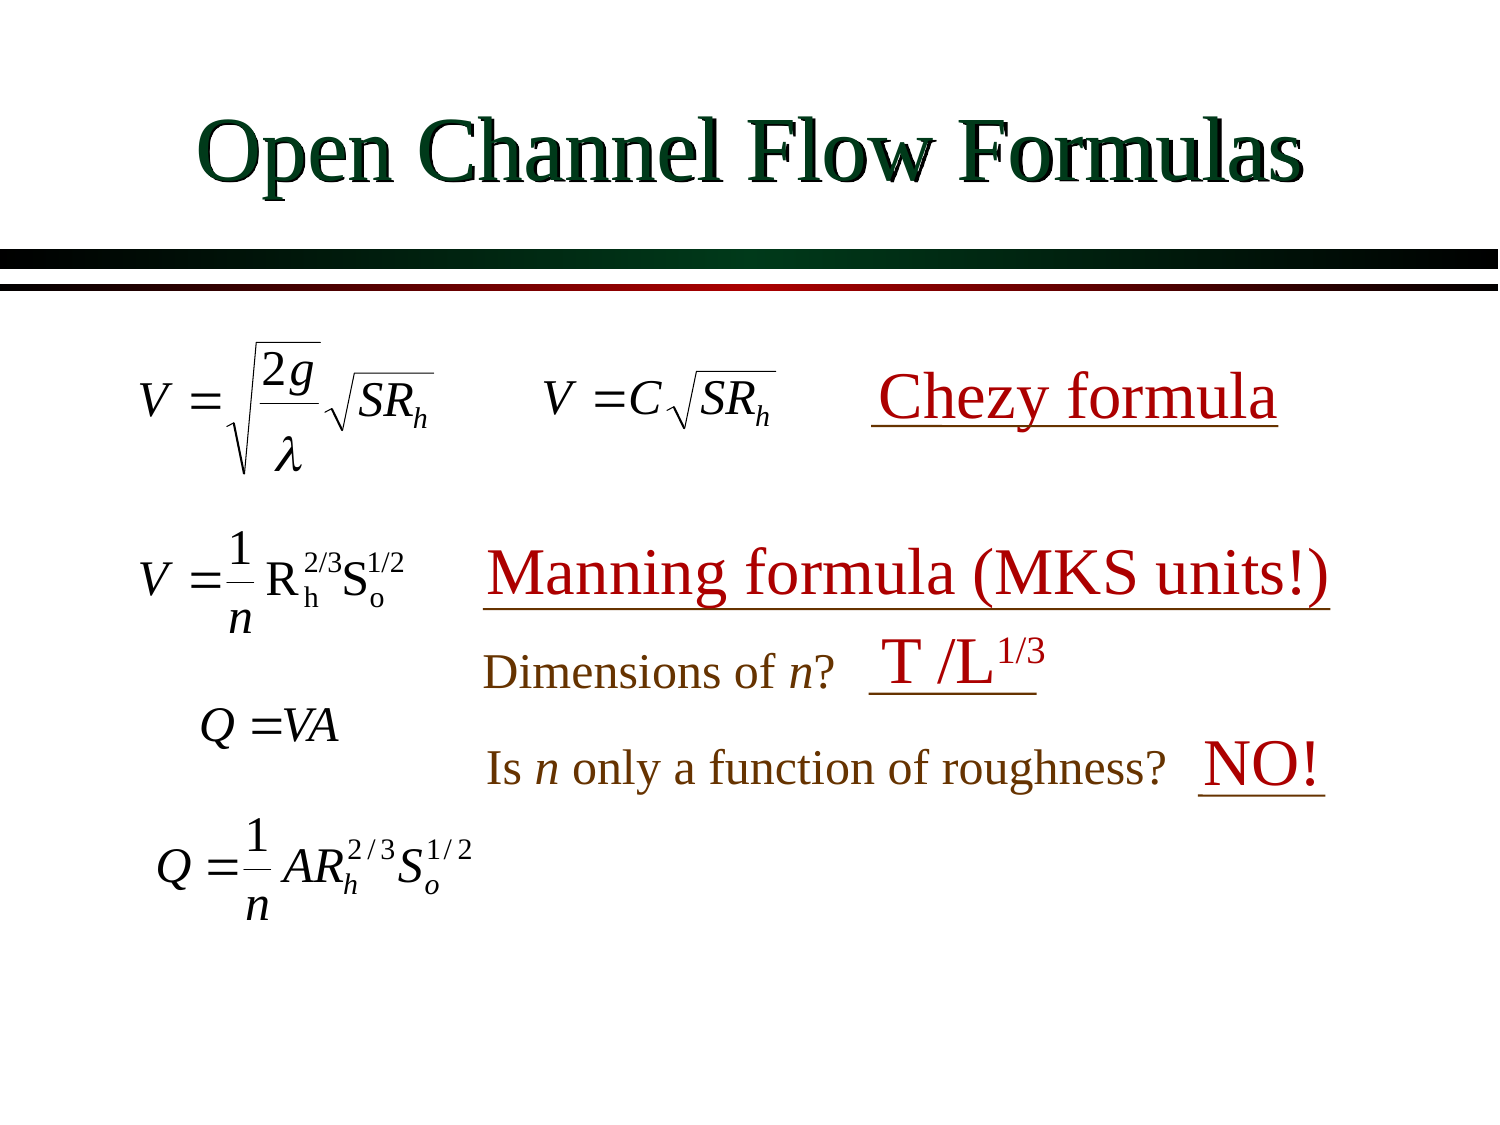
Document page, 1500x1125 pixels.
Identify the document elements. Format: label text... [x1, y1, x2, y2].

text_box Manning formula (MKS units!) [471, 521, 1347, 616]
text_box NO! [1188, 711, 1338, 807]
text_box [196, 702, 346, 759]
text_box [542, 366, 781, 436]
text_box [153, 806, 477, 926]
text_box T /L1/3 [866, 609, 1061, 705]
text_box Dimensions of n? [467, 631, 851, 707]
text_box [138, 520, 409, 640]
text_box Is n only a function of roughness? [471, 726, 1182, 802]
title Open Channel Flow Formulas [112, 49, 1388, 238]
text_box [138, 336, 439, 481]
text_box Chezy formula [864, 344, 1294, 440]
